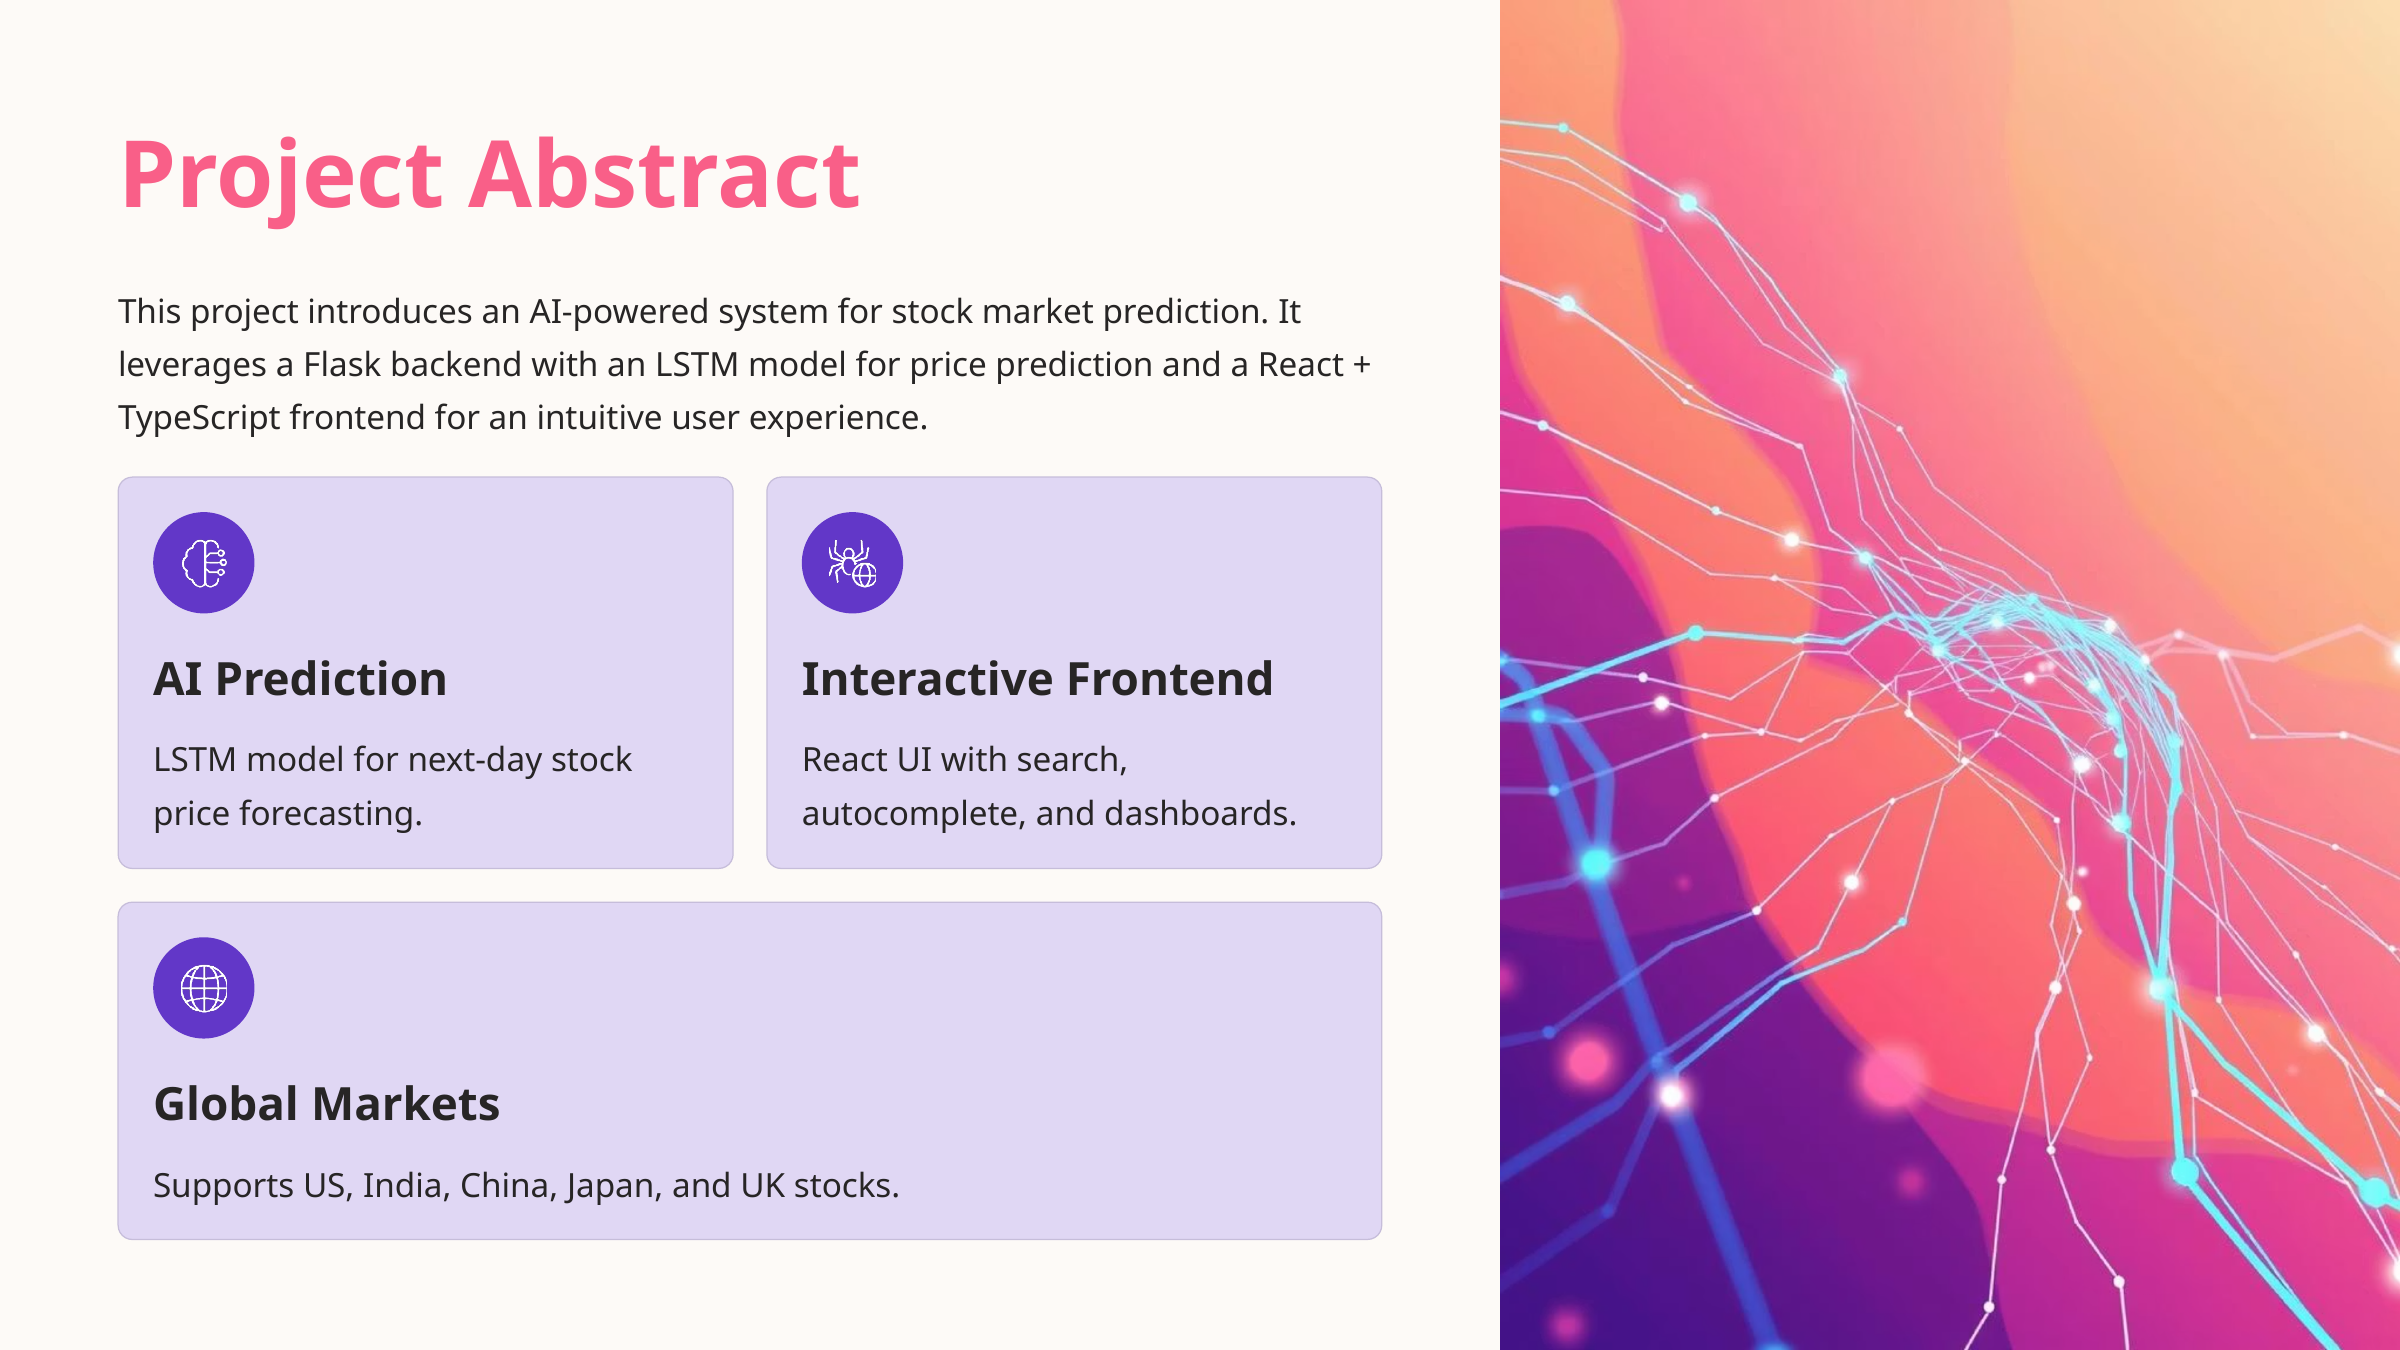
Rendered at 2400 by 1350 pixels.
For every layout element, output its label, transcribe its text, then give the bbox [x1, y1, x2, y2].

text_box React UI with search, autocomplete, and dashboards. [801, 725, 1347, 834]
text_box This project introduces an AI-powered system for stock market prediction. It leverages a Flask backend with an LSTM model for price prediction and a React + TypeScript frontend for an intuitive user experience. [118, 277, 1382, 440]
text_box [153, 937, 255, 1039]
picture [829, 534, 876, 592]
text_box AI Prediction [153, 647, 618, 706]
text_box [153, 512, 255, 614]
text_box Supports US, India, China, Japan, and UK stocks. [153, 1150, 1347, 1205]
picture [180, 959, 227, 1017]
text_box LSTM model for next-day stock price forecasting. [153, 725, 699, 834]
text_box [118, 902, 1382, 1240]
text_box [118, 477, 734, 869]
text_box [766, 477, 1382, 869]
picture [180, 534, 227, 592]
text_box Project Abstract [118, 110, 1047, 227]
text_box [801, 512, 904, 614]
picture [1499, 0, 2400, 1350]
text_box Interactive Frontend [801, 647, 1267, 706]
text_box Global Markets [153, 1072, 618, 1131]
